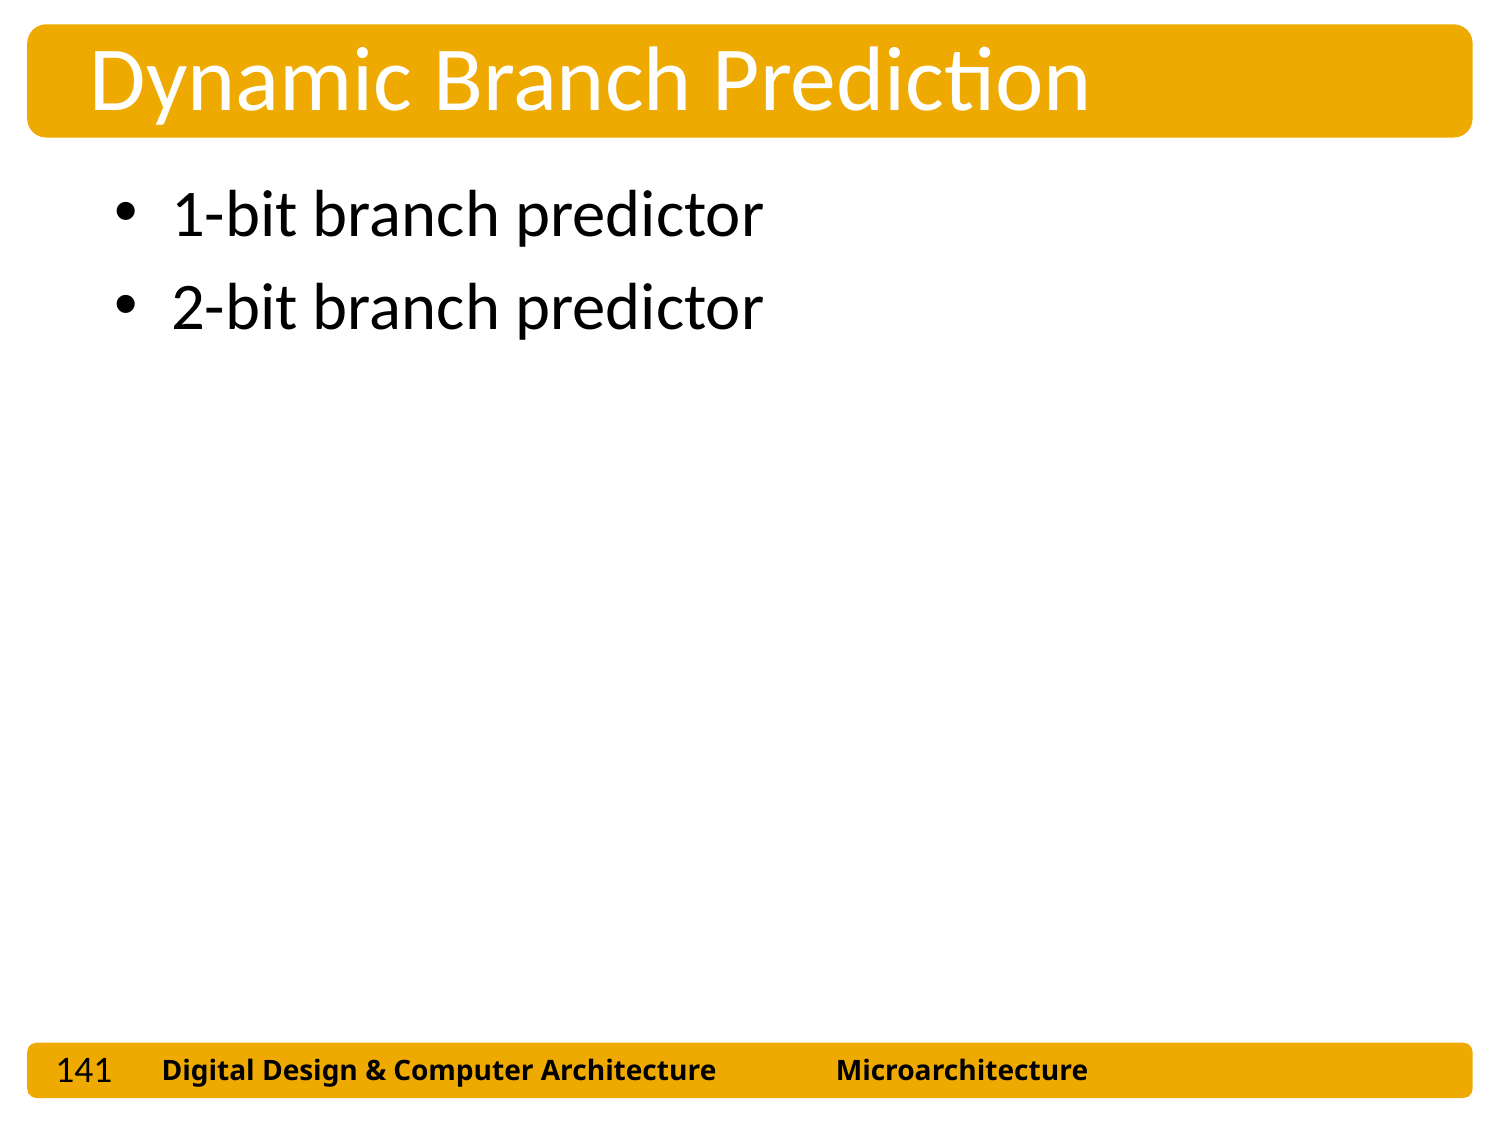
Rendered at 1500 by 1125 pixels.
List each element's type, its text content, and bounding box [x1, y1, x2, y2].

text_box Dynamic Branch Prediction [75, 11, 1450, 136]
text_box 1-bit branch predictor 2-bit branch predictor [99, 162, 1450, 1013]
slide_number 141 [40, 1037, 164, 1096]
